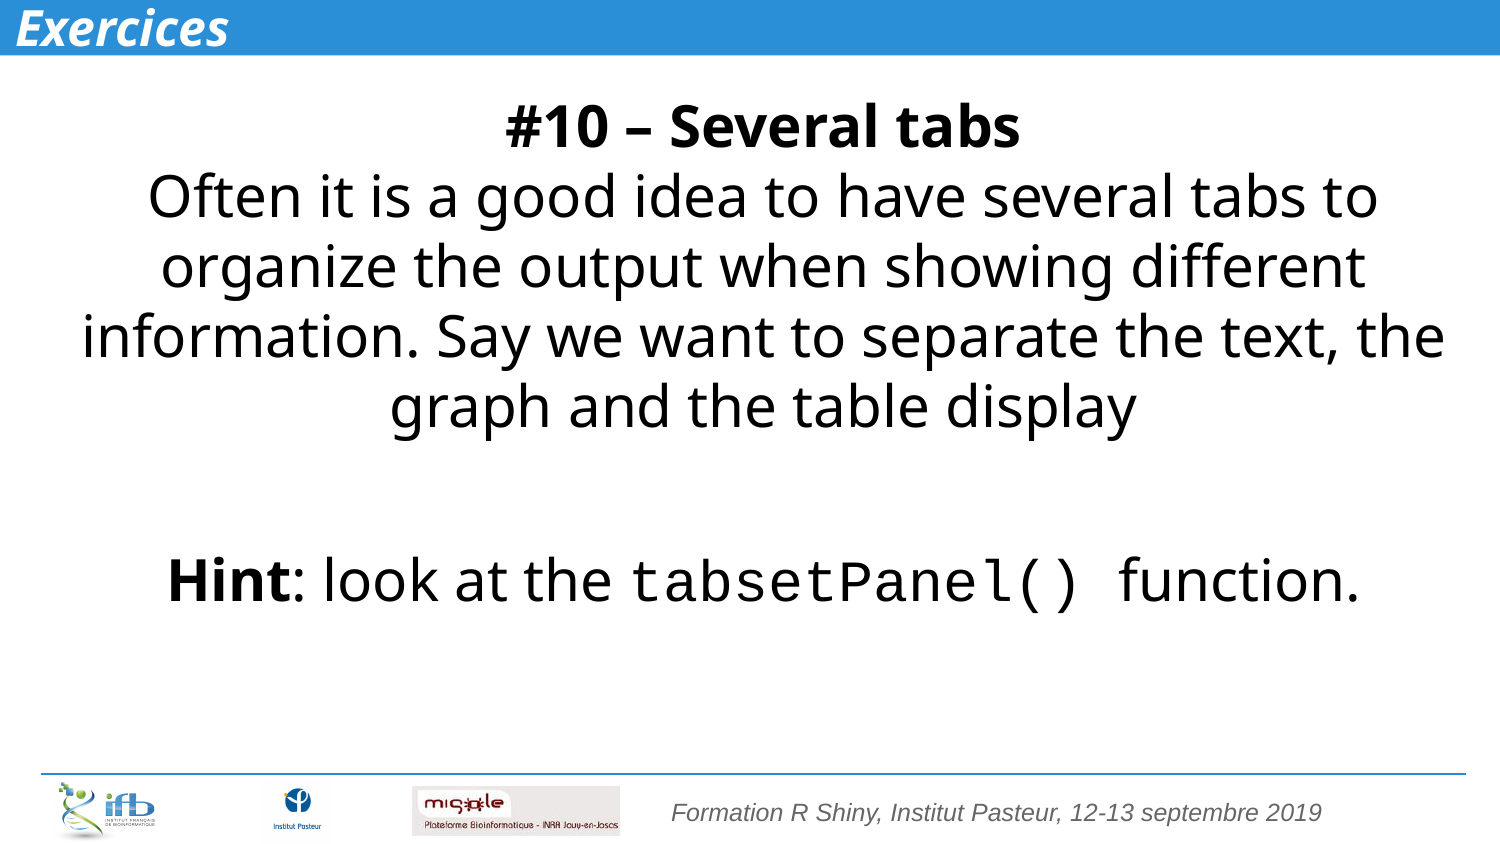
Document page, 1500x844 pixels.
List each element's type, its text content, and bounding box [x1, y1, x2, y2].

picture [51, 779, 158, 843]
picture [412, 786, 620, 836]
list #10 – Several tabs Often it is a good idea to have several tabs to organize the output when showing different information. Say we want to separate the text, the graph and the table display Hint: look at the tabsetPanel() function. [37, 74, 1469, 759]
picture [262, 778, 333, 844]
title Exercices [0, 0, 1500, 56]
